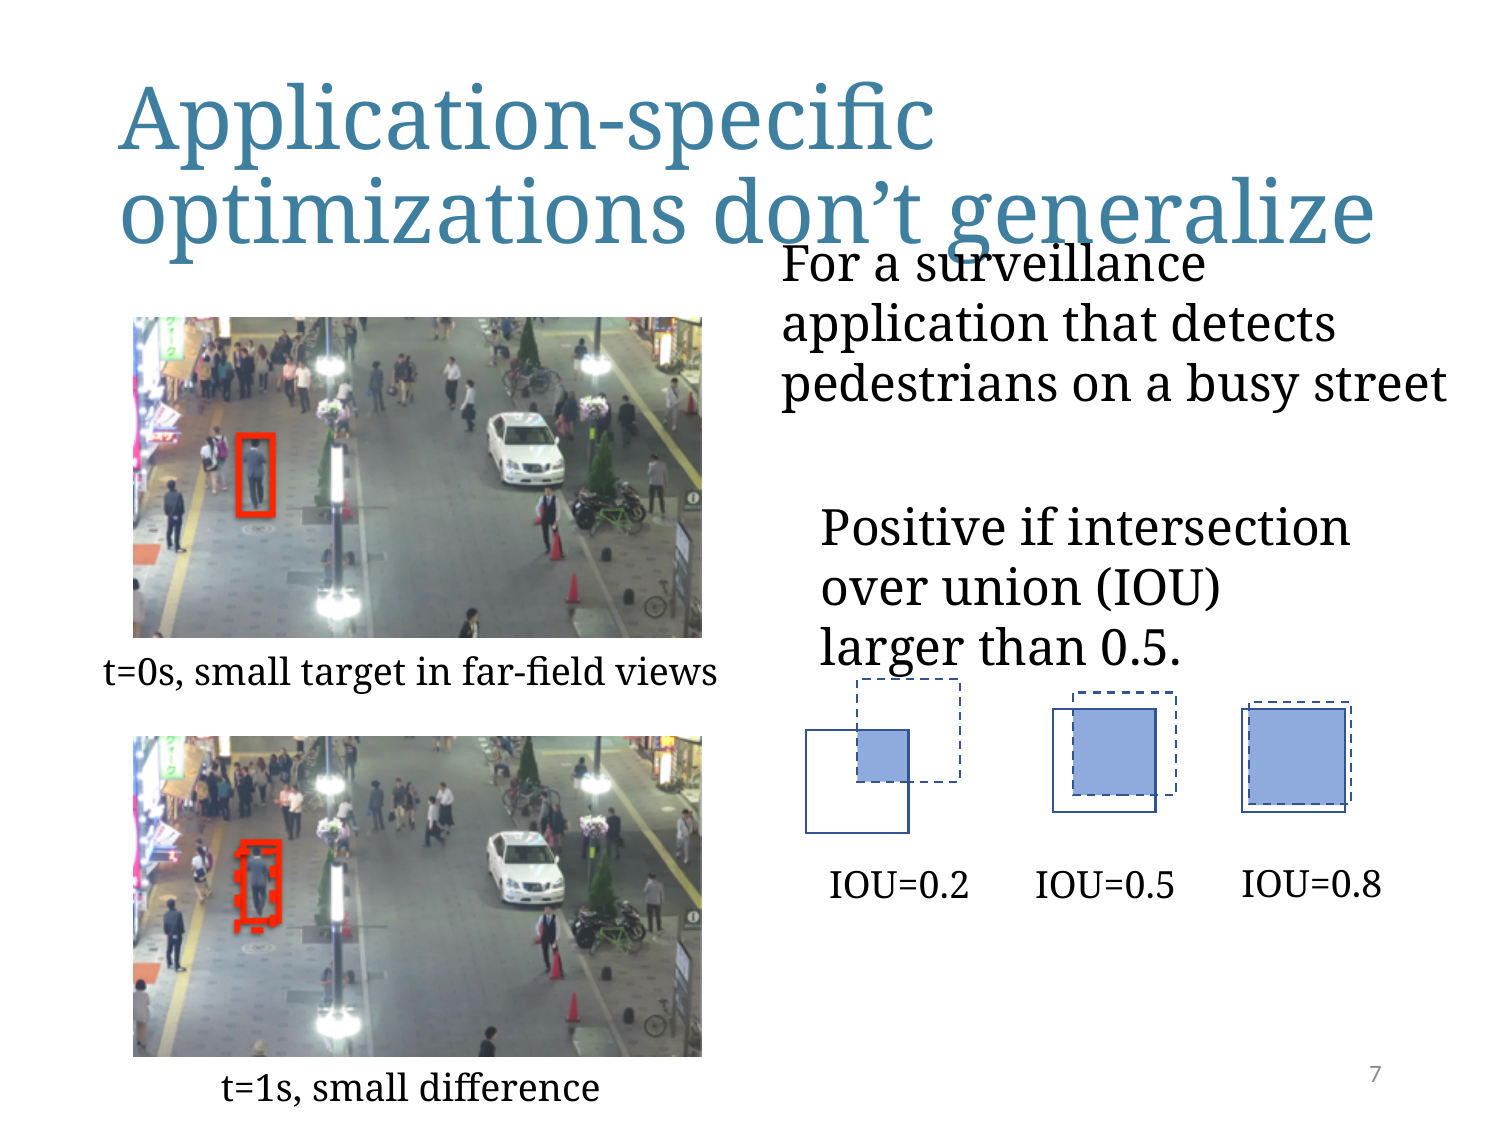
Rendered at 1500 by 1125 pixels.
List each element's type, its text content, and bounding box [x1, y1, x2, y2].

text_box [805, 488, 1397, 915]
text_box For a surveillance application that detects pedestrians on a busy street [766, 224, 1500, 420]
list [132, 736, 702, 1057]
text_box t=0s, small target in far-field views [88, 640, 734, 701]
title Application-specific optimizations don’t generalize [103, 59, 1397, 278]
picture [132, 317, 702, 638]
text_box t=1s, small difference [206, 1057, 616, 1117]
slide_number 7 [1059, 1042, 1397, 1103]
